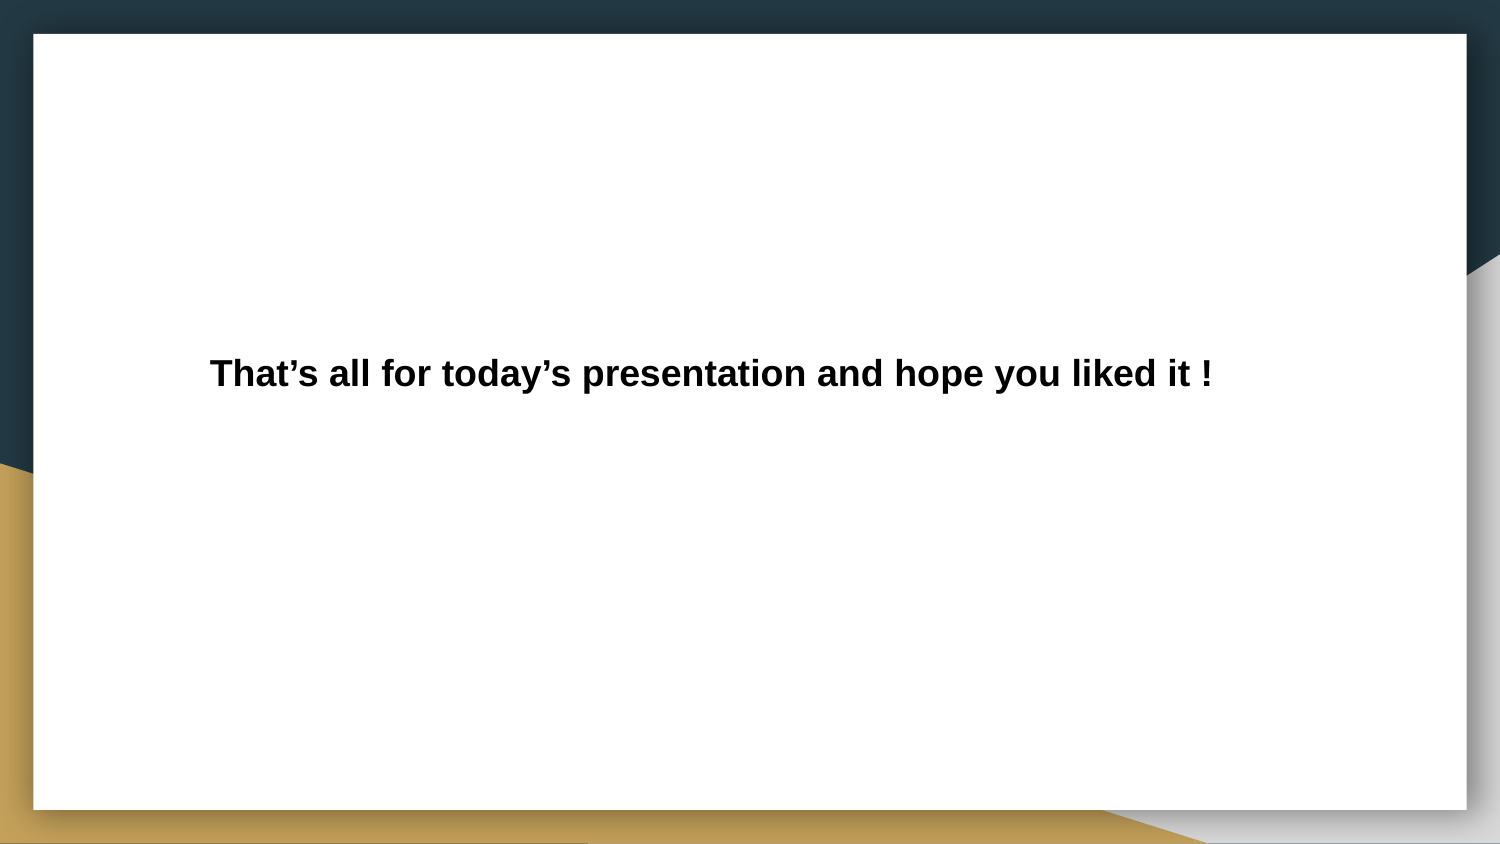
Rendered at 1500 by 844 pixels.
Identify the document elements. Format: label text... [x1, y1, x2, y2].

text_box That’s all for today’s presentation and hope you liked it ! [194, 333, 1250, 510]
